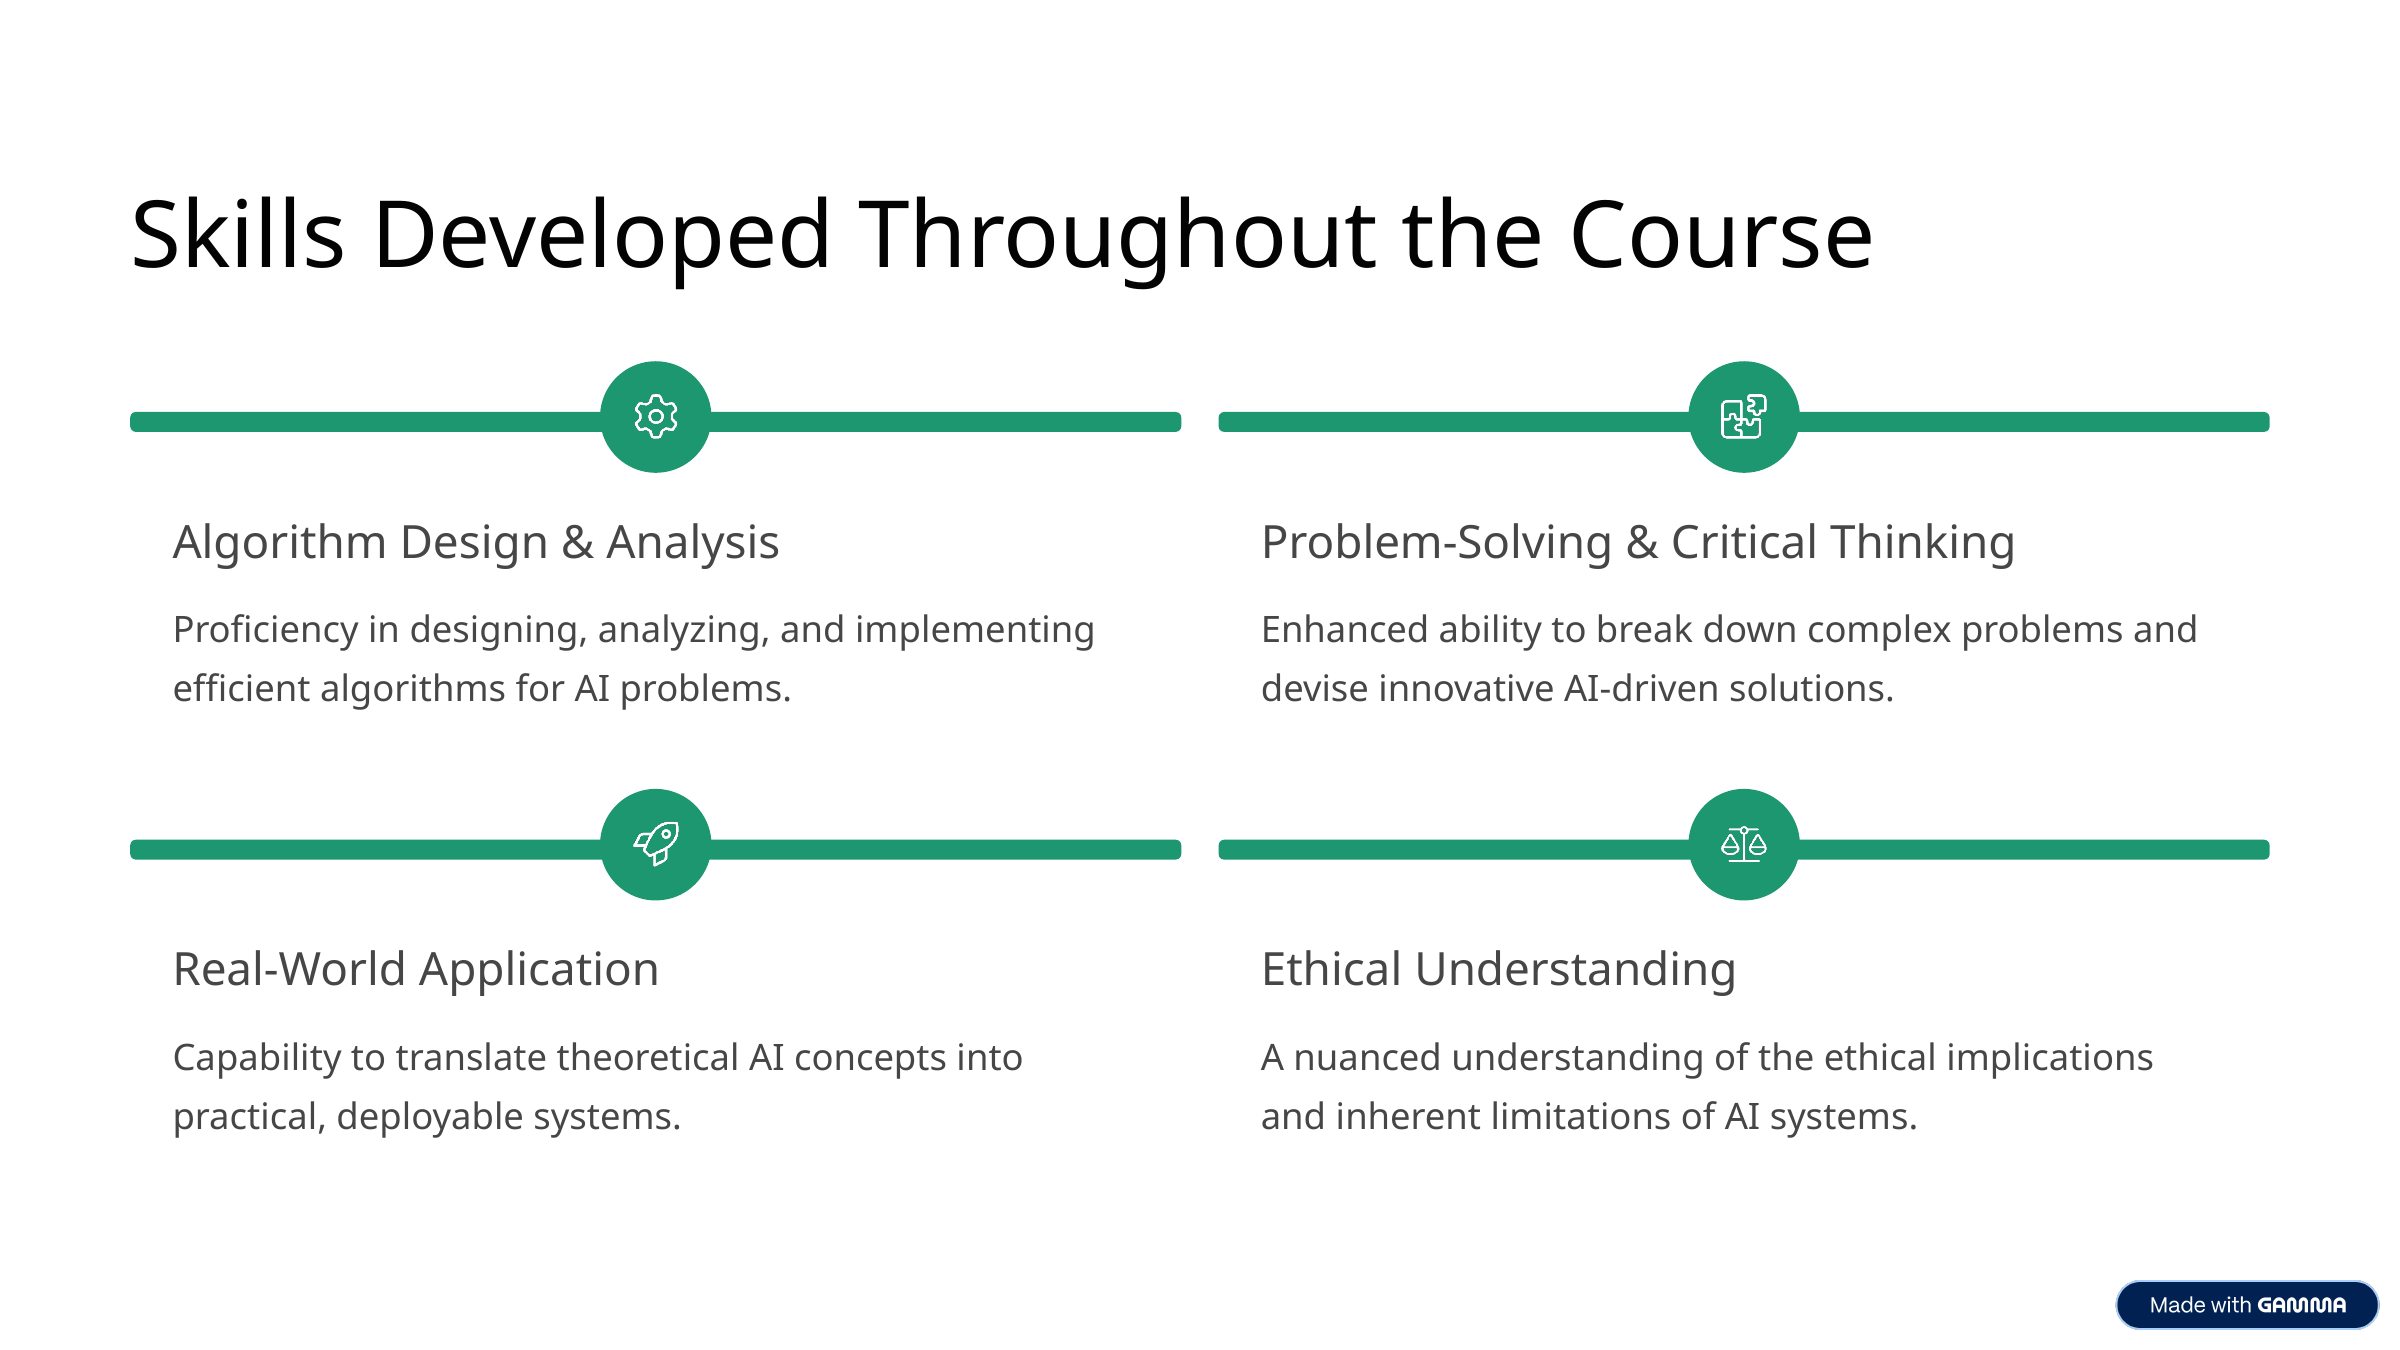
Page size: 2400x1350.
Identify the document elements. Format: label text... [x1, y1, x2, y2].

picture [633, 816, 679, 873]
text_box A nuanced understanding of the ethical implications and inherent limitations of AI systems. [1260, 1018, 2228, 1138]
text_box Capability to translate theoretical AI concepts into practical, deployable systems. [172, 1018, 1140, 1138]
text_box Ethical Understanding [1260, 937, 1756, 996]
picture [2106, 1271, 2389, 1339]
text_box [600, 788, 712, 901]
text_box Problem-Solving & Critical Thinking [1260, 510, 2057, 568]
text_box [1218, 411, 1690, 432]
text_box Enhanced ability to break down complex problems and devise innovative AI-driven solutions. [1260, 590, 2228, 710]
text_box Real-World Application [172, 937, 693, 996]
text_box [710, 839, 1182, 860]
text_box [710, 411, 1182, 432]
text_box [130, 411, 601, 432]
text_box Skills Developed Throughout the Course [130, 170, 1920, 287]
picture [633, 389, 679, 445]
picture [1721, 816, 1767, 873]
text_box [1218, 839, 1690, 860]
text_box [1799, 411, 2270, 432]
text_box [600, 361, 712, 473]
text_box [1688, 361, 1800, 473]
text_box [1688, 788, 1800, 901]
picture [1721, 389, 1767, 445]
text_box Proficiency in designing, analyzing, and implementing efficient algorithms for AI problems. [172, 590, 1140, 710]
text_box Algorithm Design & Analysis [172, 510, 801, 568]
text_box [130, 839, 601, 860]
text_box [1799, 839, 2270, 860]
